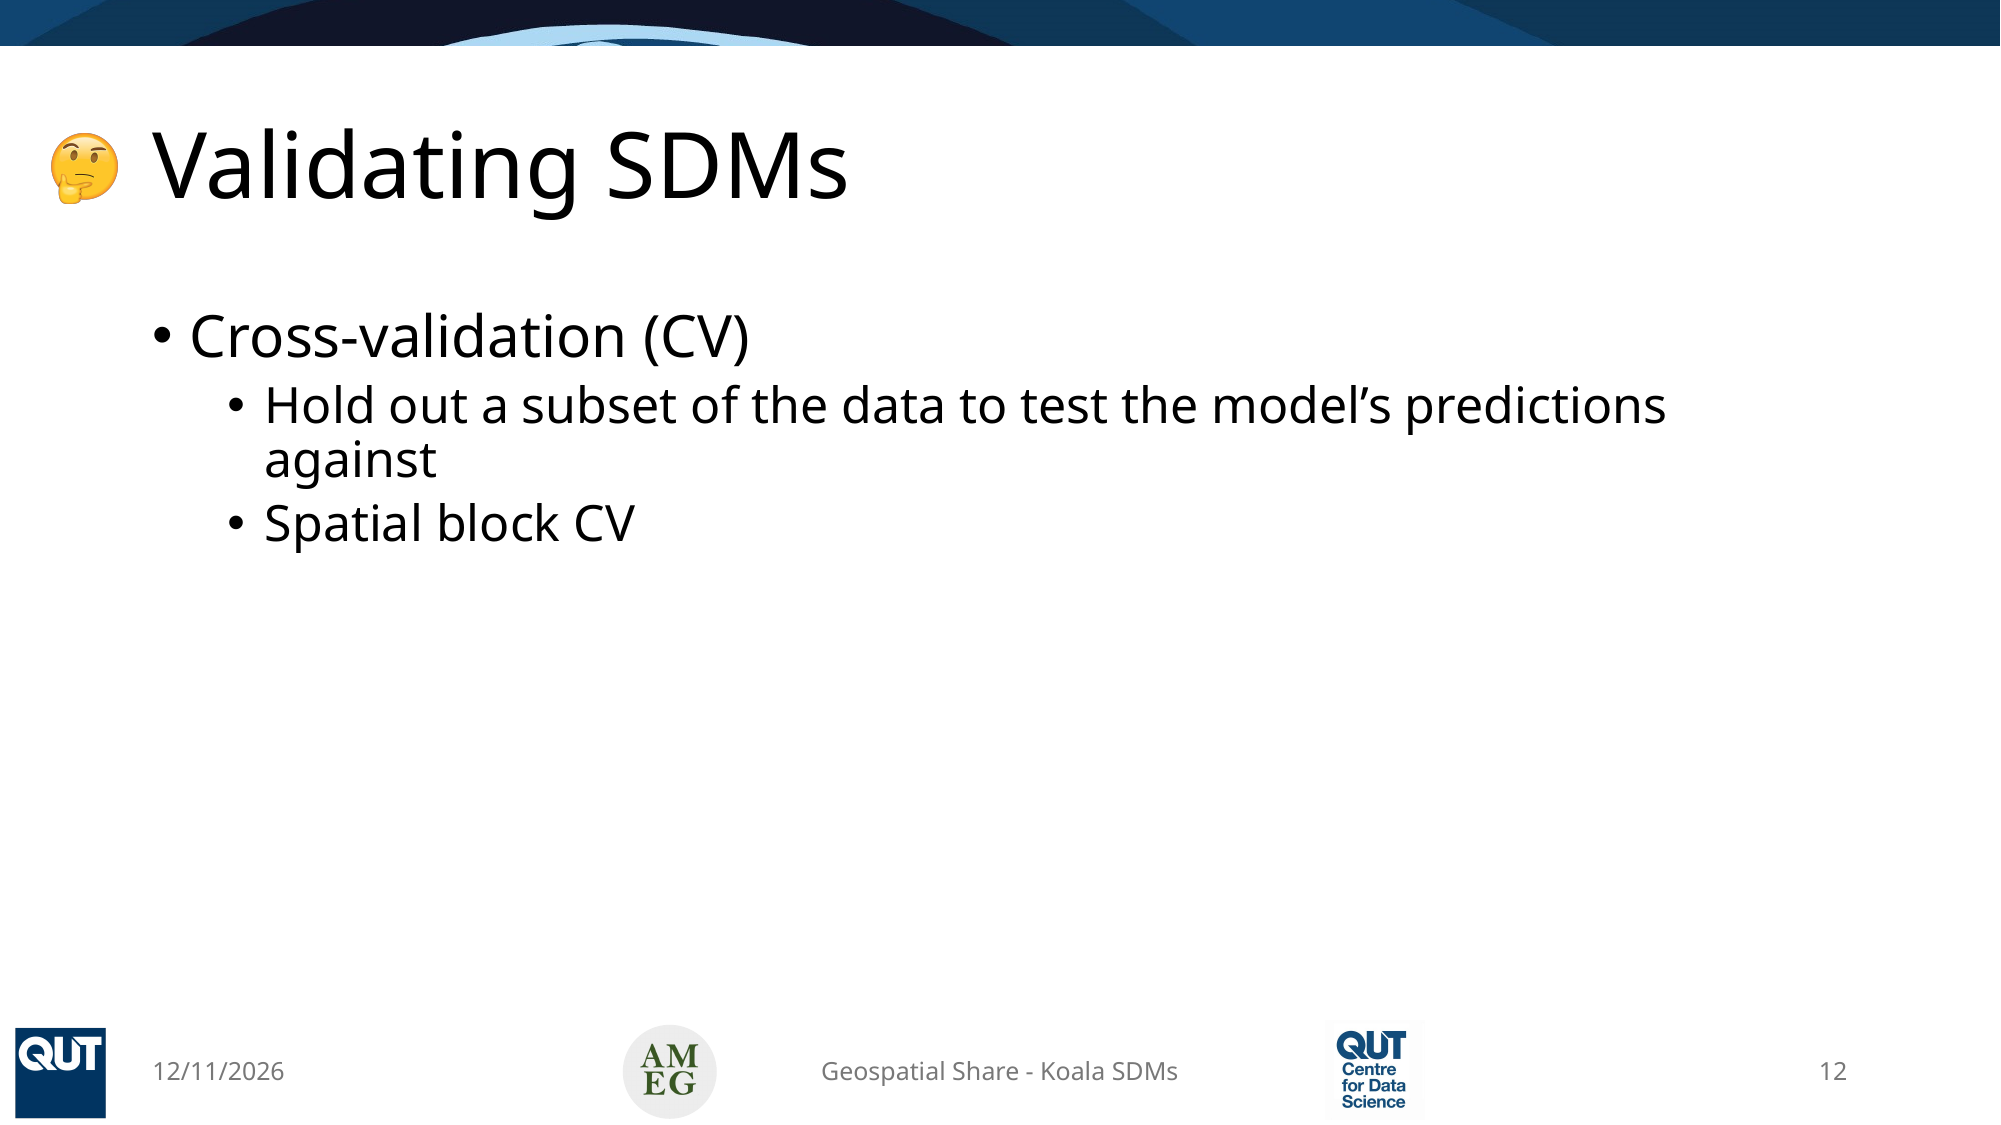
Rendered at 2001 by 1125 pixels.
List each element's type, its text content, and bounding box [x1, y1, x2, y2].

slide_number 12 [1412, 1042, 1863, 1103]
picture [622, 1024, 707, 1119]
picture [0, 1020, 111, 1125]
picture [0, 0, 2000, 46]
picture [48, 132, 121, 205]
list Cross-validation (CV) Hold out a subset of the data to test the model’s predictions against Spatial block CV [137, 299, 1863, 1014]
footer Geospatial Share - Koala SDMs [662, 1042, 1338, 1103]
picture [1325, 1020, 1425, 1120]
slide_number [137, 1042, 588, 1103]
title Validating SDMs [137, 59, 1863, 278]
